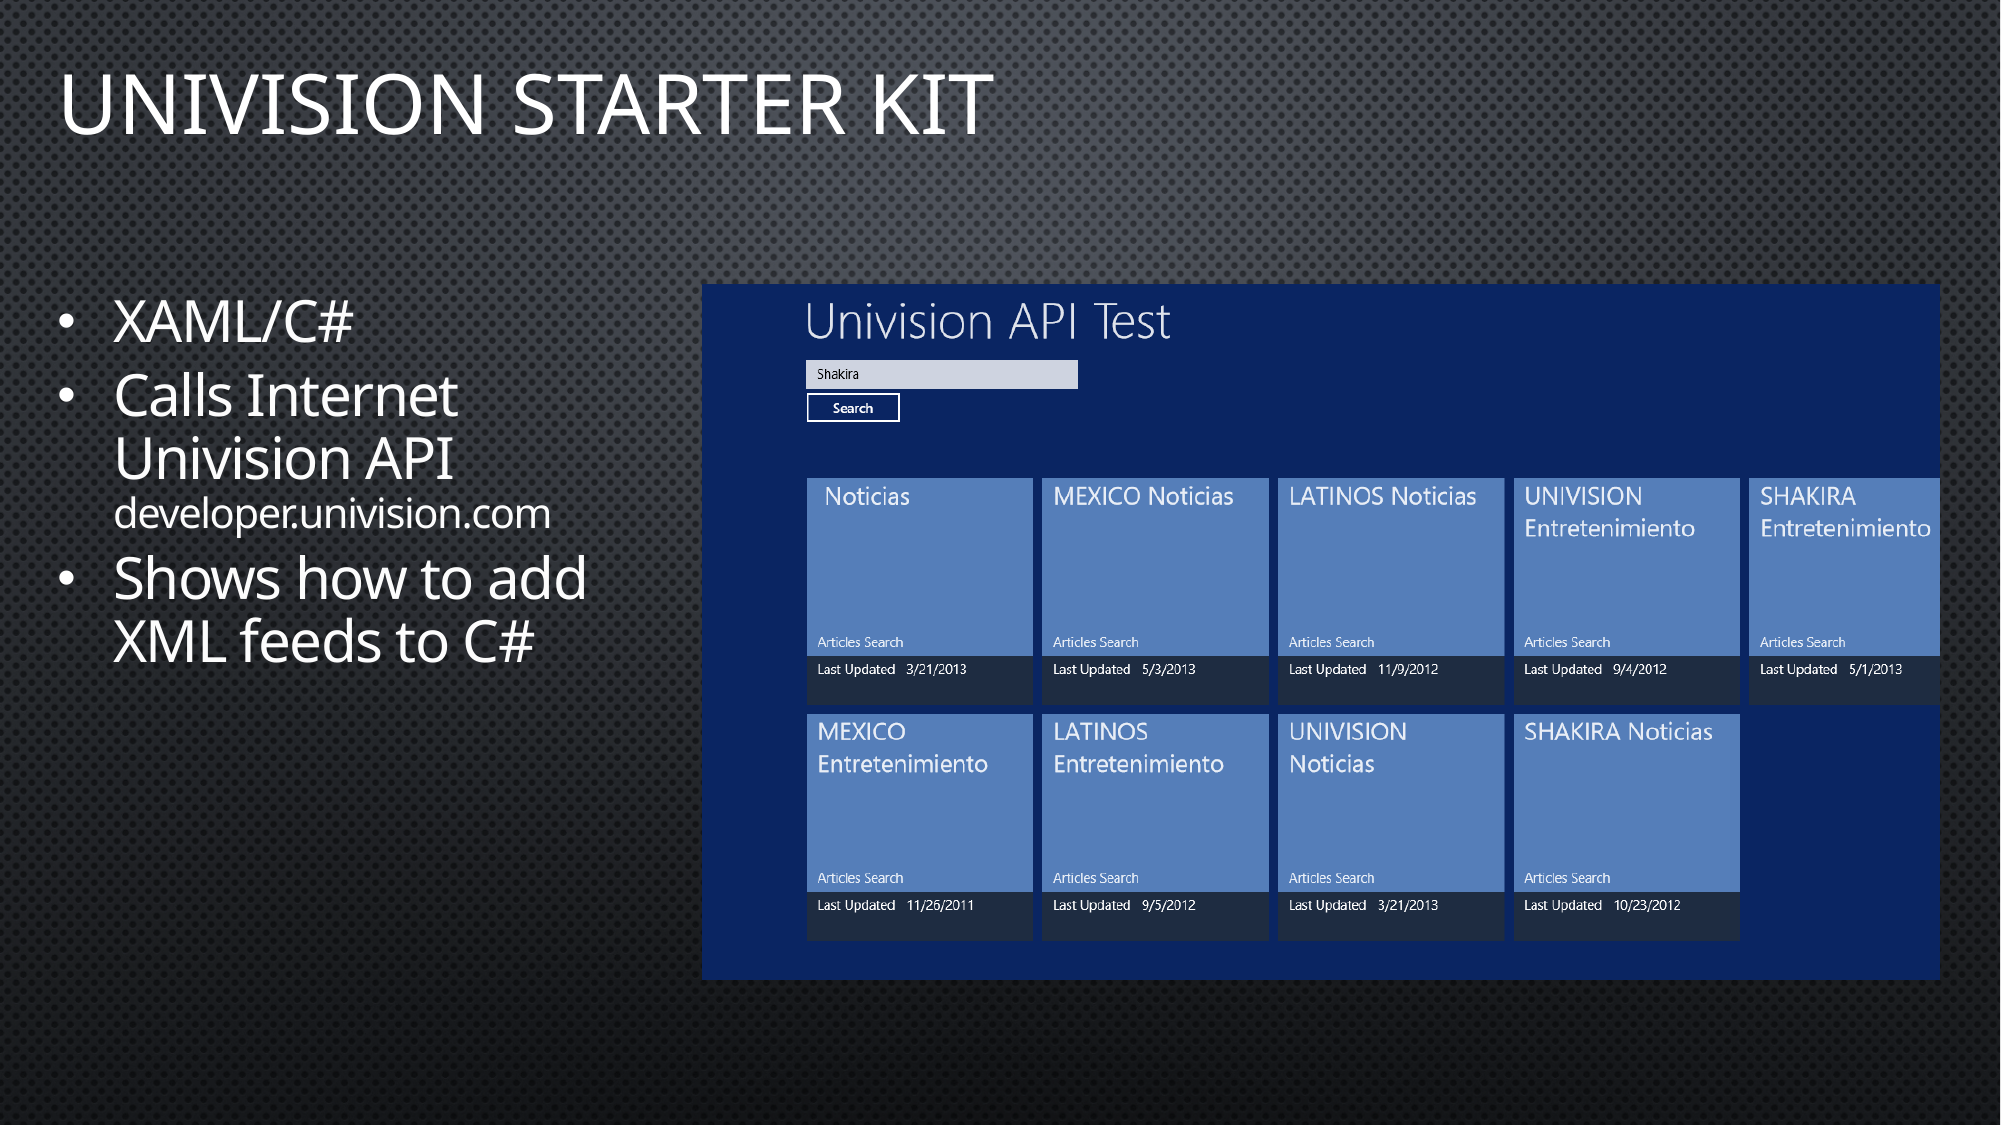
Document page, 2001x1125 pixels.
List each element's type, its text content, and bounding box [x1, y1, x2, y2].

title Univision Starter Kit [42, 35, 1668, 168]
text_box XAML/C# Calls Internet Univision API developer.univision.com Shows how to add XML feeds to C# [42, 284, 686, 990]
picture [702, 284, 1940, 980]
